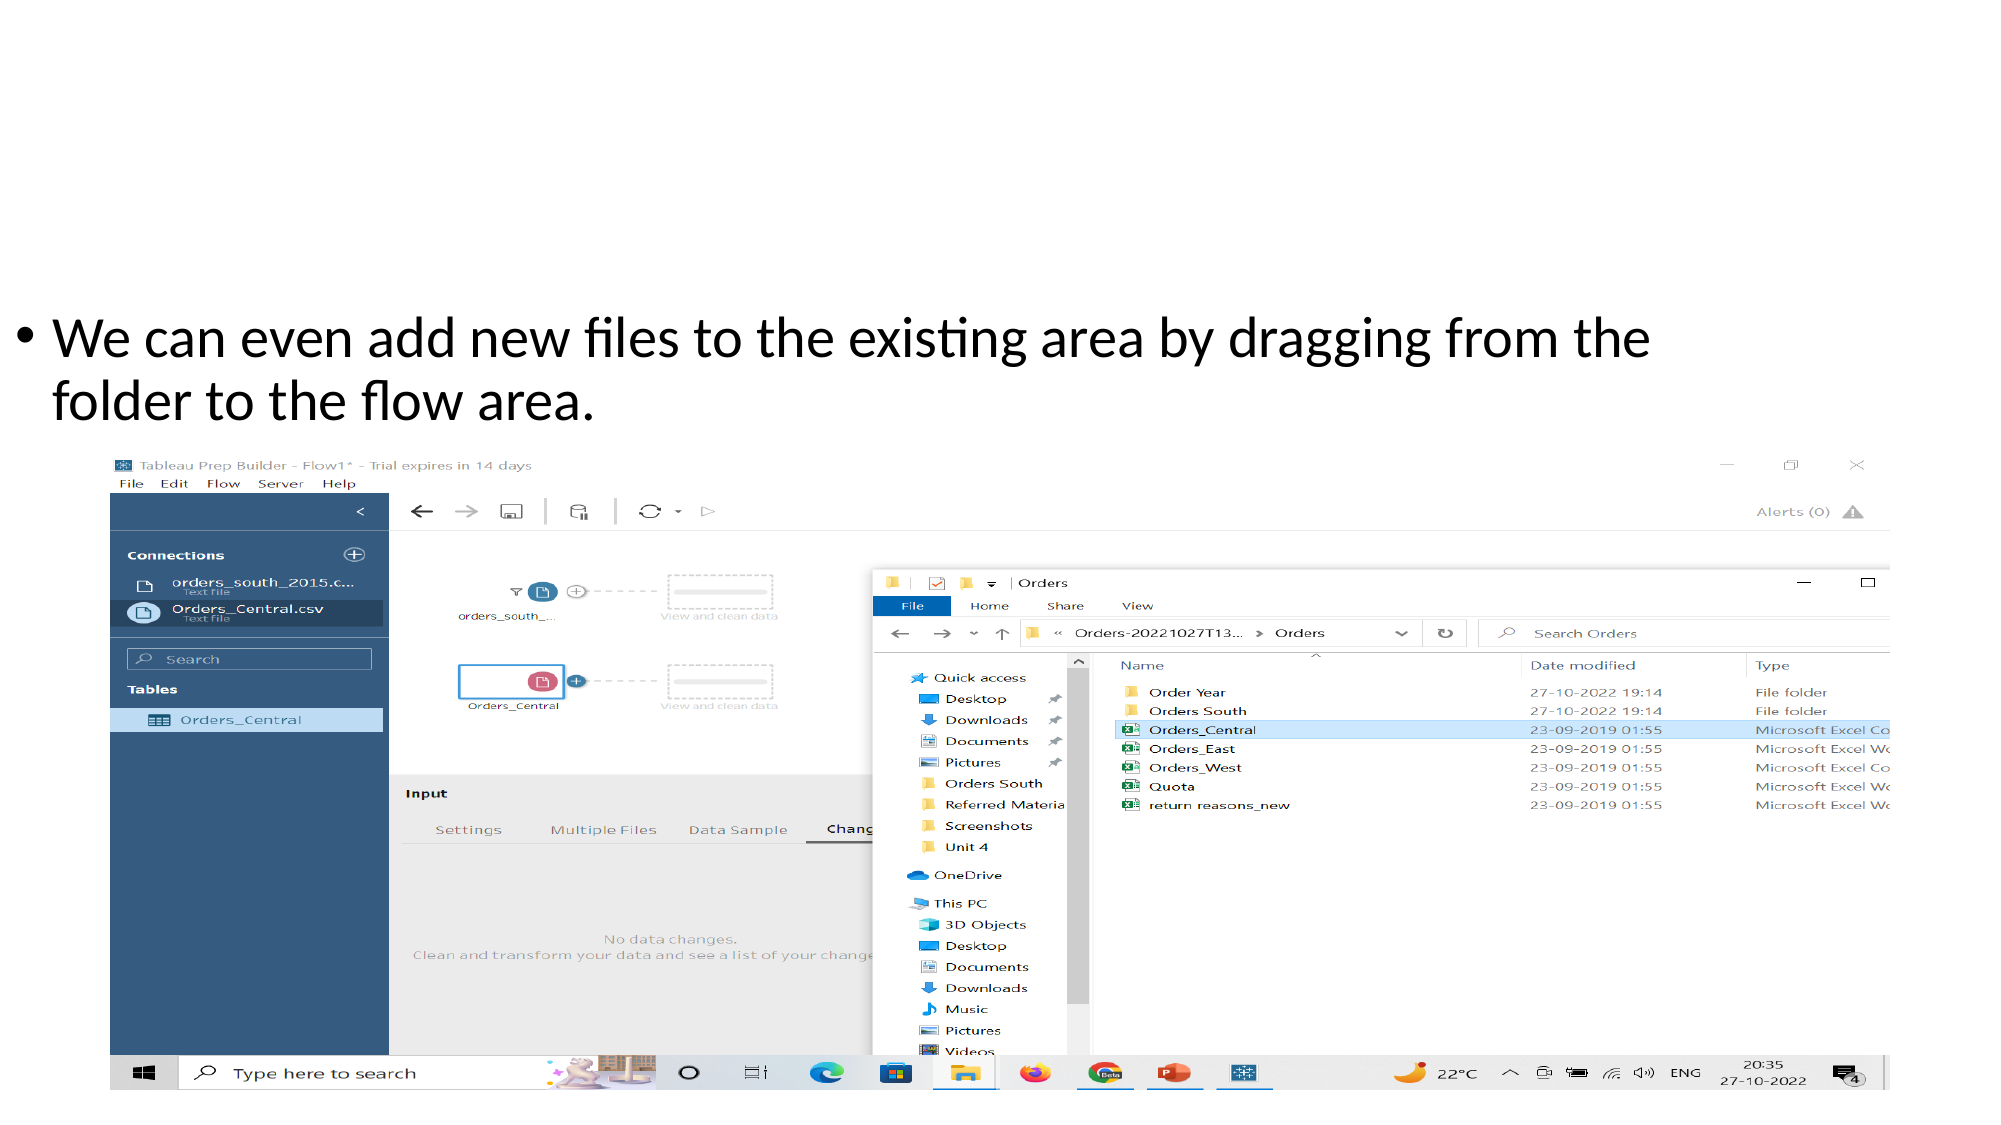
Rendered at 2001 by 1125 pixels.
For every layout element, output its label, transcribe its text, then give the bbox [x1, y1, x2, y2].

picture [110, 455, 1890, 1090]
list We can even add new files to the existing area by dragging from the folder to the flow area. [0, 299, 1725, 1014]
